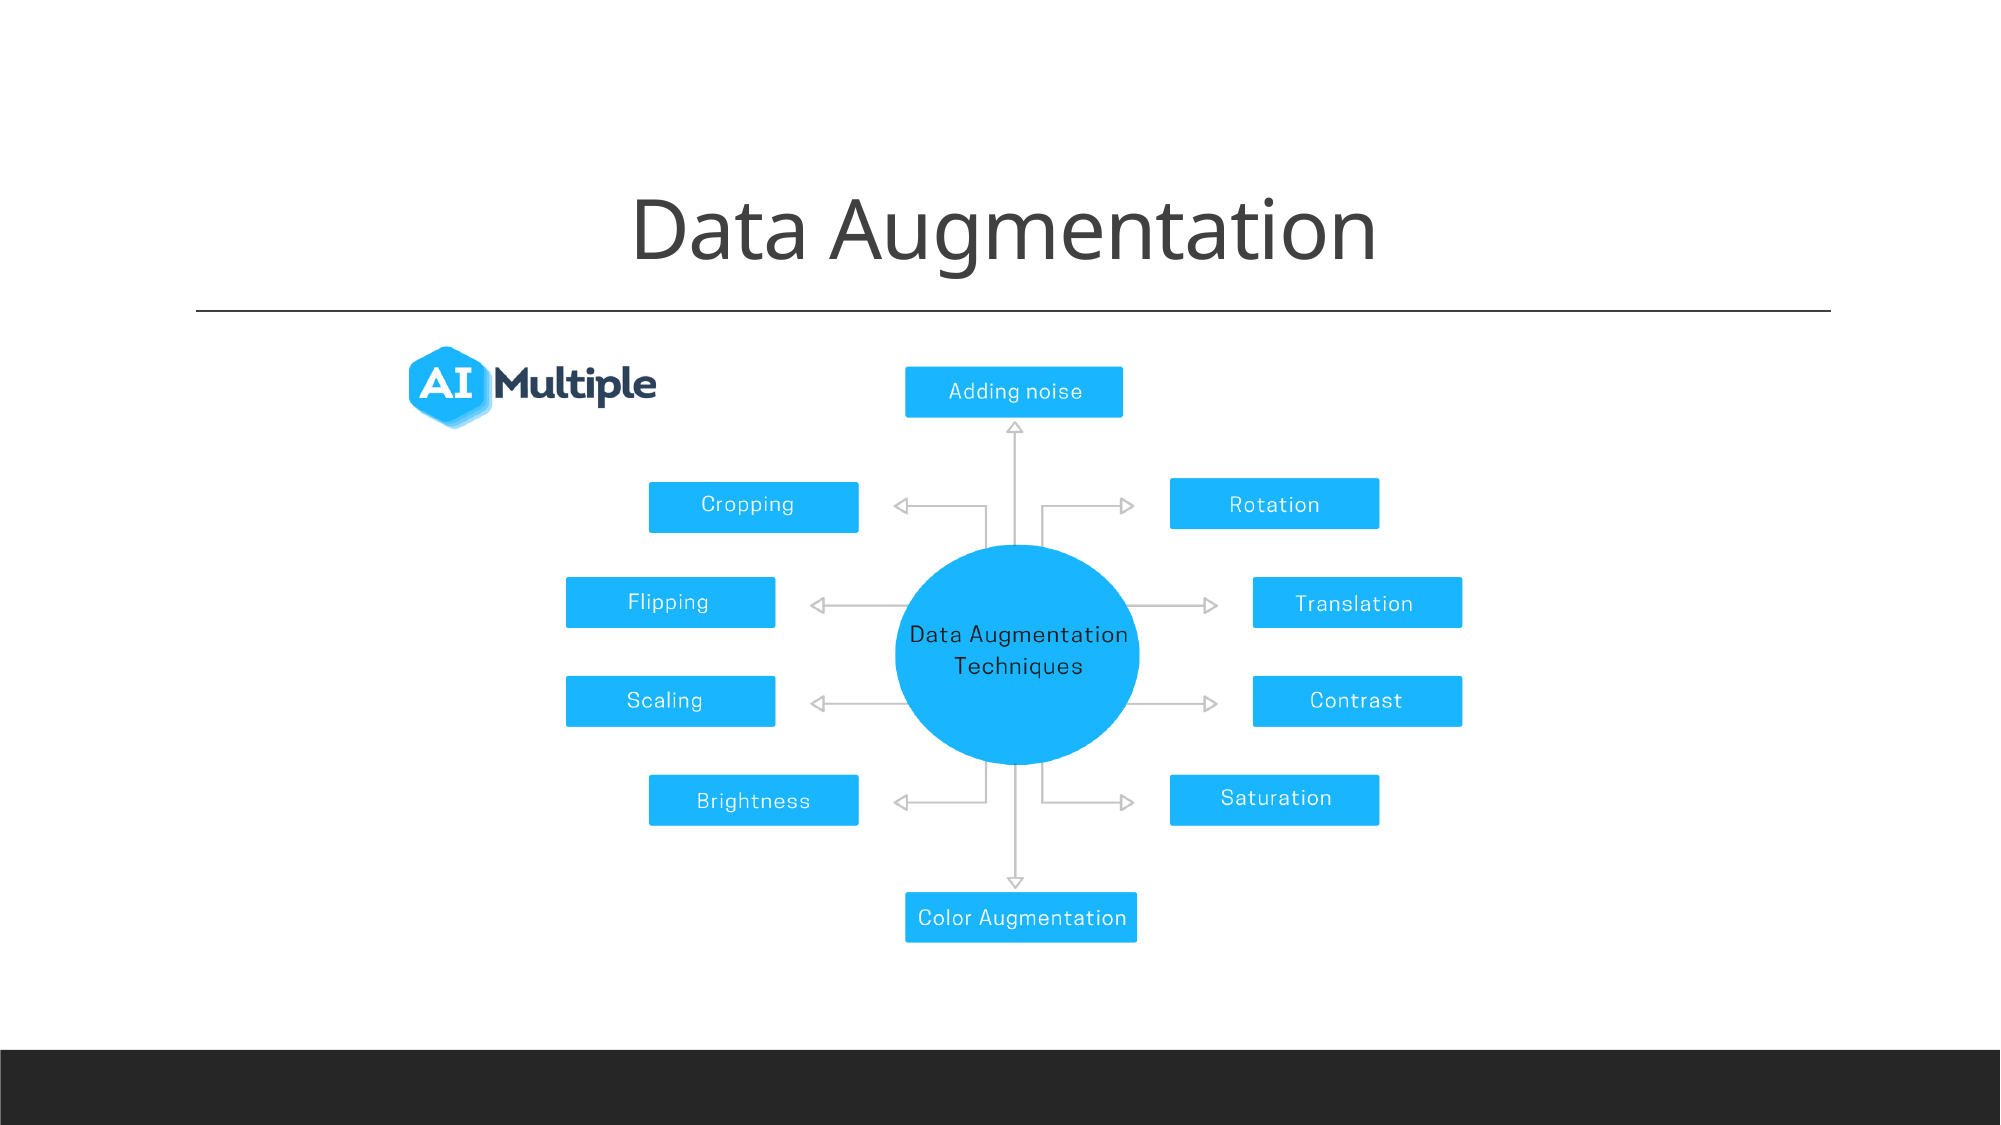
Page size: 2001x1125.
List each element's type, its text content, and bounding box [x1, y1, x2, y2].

title Data Augmentation [180, 47, 1830, 285]
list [406, 345, 1626, 964]
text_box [575, 559, 875, 848]
